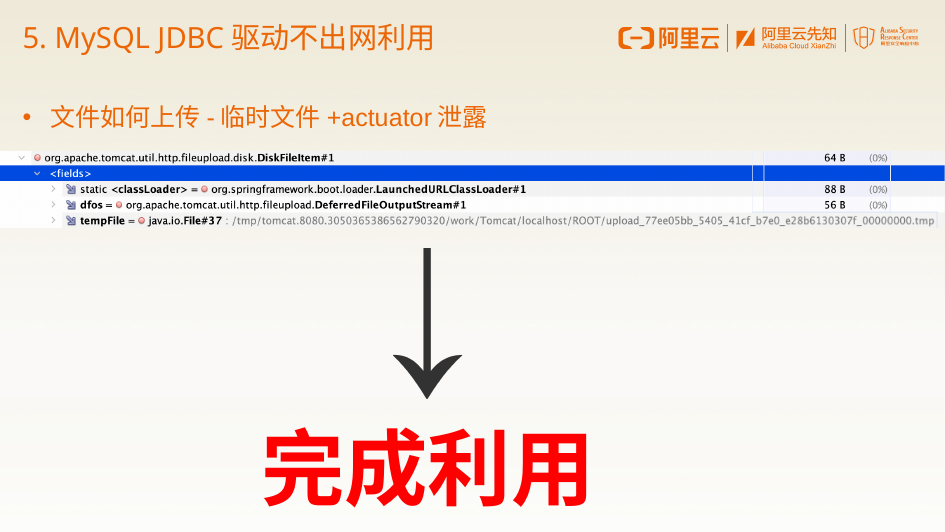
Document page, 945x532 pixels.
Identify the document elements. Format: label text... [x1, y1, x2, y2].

text_box 文件如何上传-临时文件+actuator泄露 [7, 79, 875, 151]
text_box 文件如何上传-临时文件+actuator泄露 [7, 228, 875, 508]
text_box 5. MySQL JDBC驱动不出网利用 [7, 11, 473, 65]
text_box 完成利用 [246, 408, 610, 524]
picture [0, 0, 945, 532]
